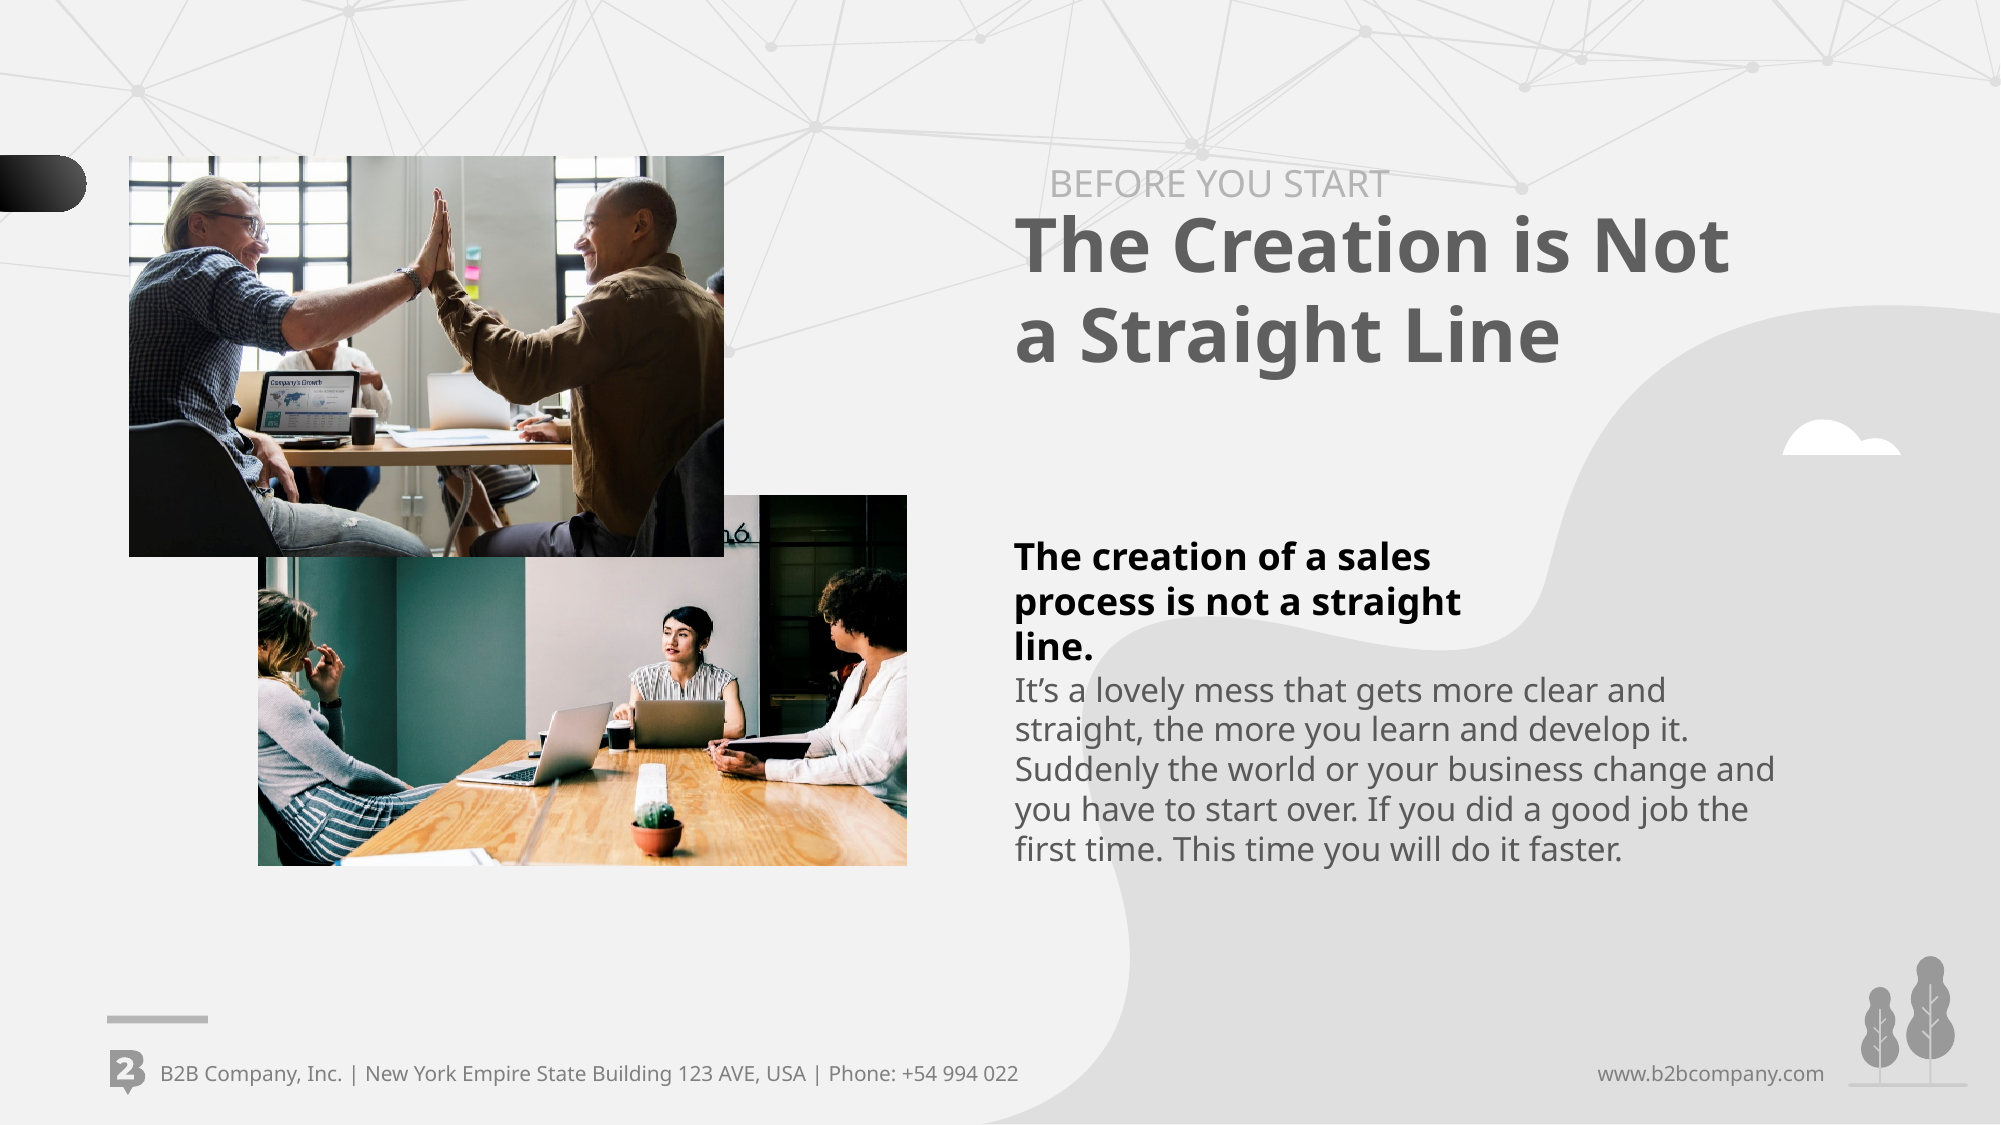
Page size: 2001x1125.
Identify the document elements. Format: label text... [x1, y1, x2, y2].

text_box BEFORE YOU START [1034, 130, 1406, 213]
text_box The creation of a sales process is not a straight line. [998, 525, 1565, 675]
title The Creation is Not a Straight Line [999, 189, 1802, 407]
text_box It’s a lovely mess that gets more clear and straight, the more you learn and develop it. Suddenly the world or your business change and you have to start over. If you did a good job the first time. This time you will do it faster. [999, 661, 1803, 876]
picture [129, 156, 907, 866]
footer B2B Company, Inc. | New York Empire State Building 123 AVE, USA | Phone: +54 994 022 [145, 1042, 1130, 1103]
